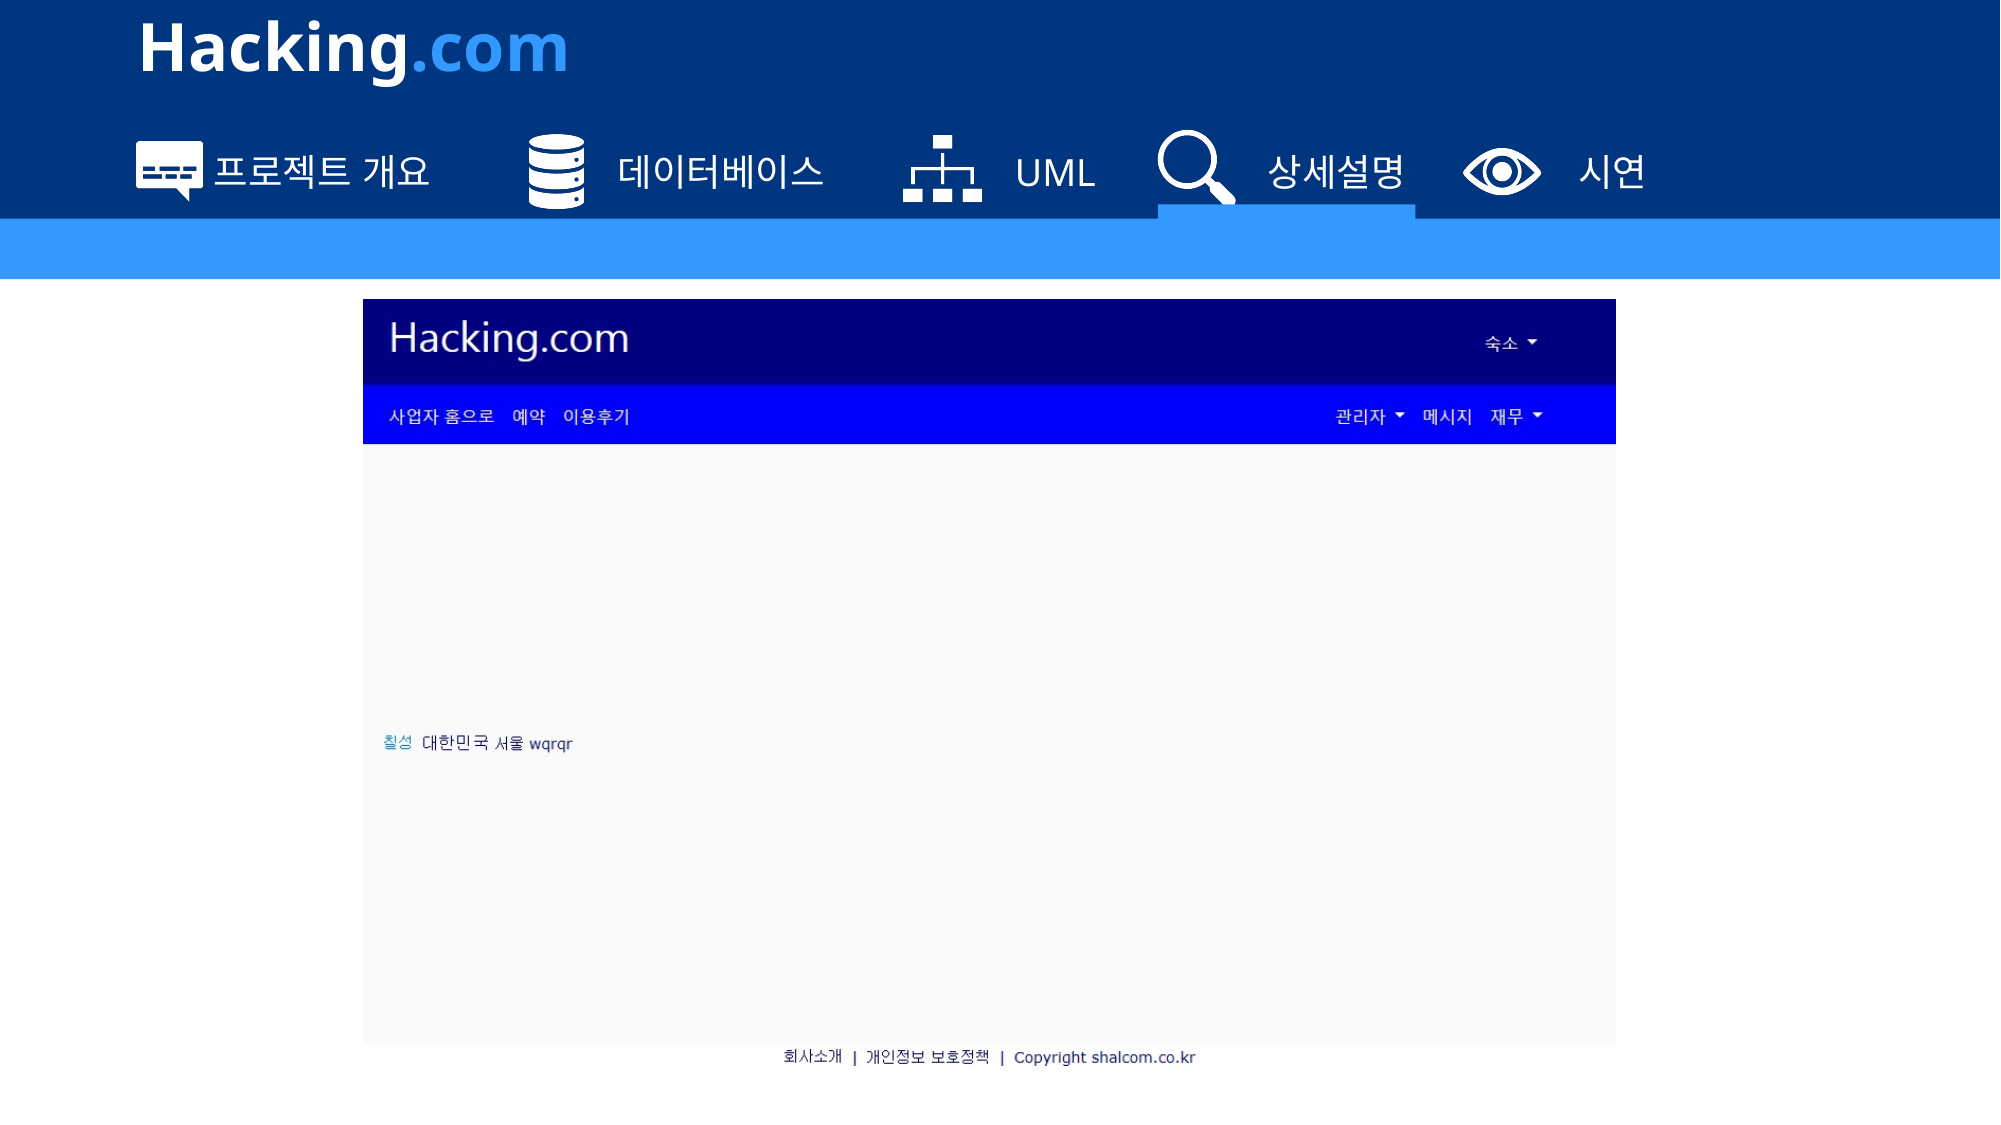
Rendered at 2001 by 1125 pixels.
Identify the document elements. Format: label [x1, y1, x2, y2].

text_box [0, 0, 2000, 280]
picture [363, 299, 1616, 1084]
